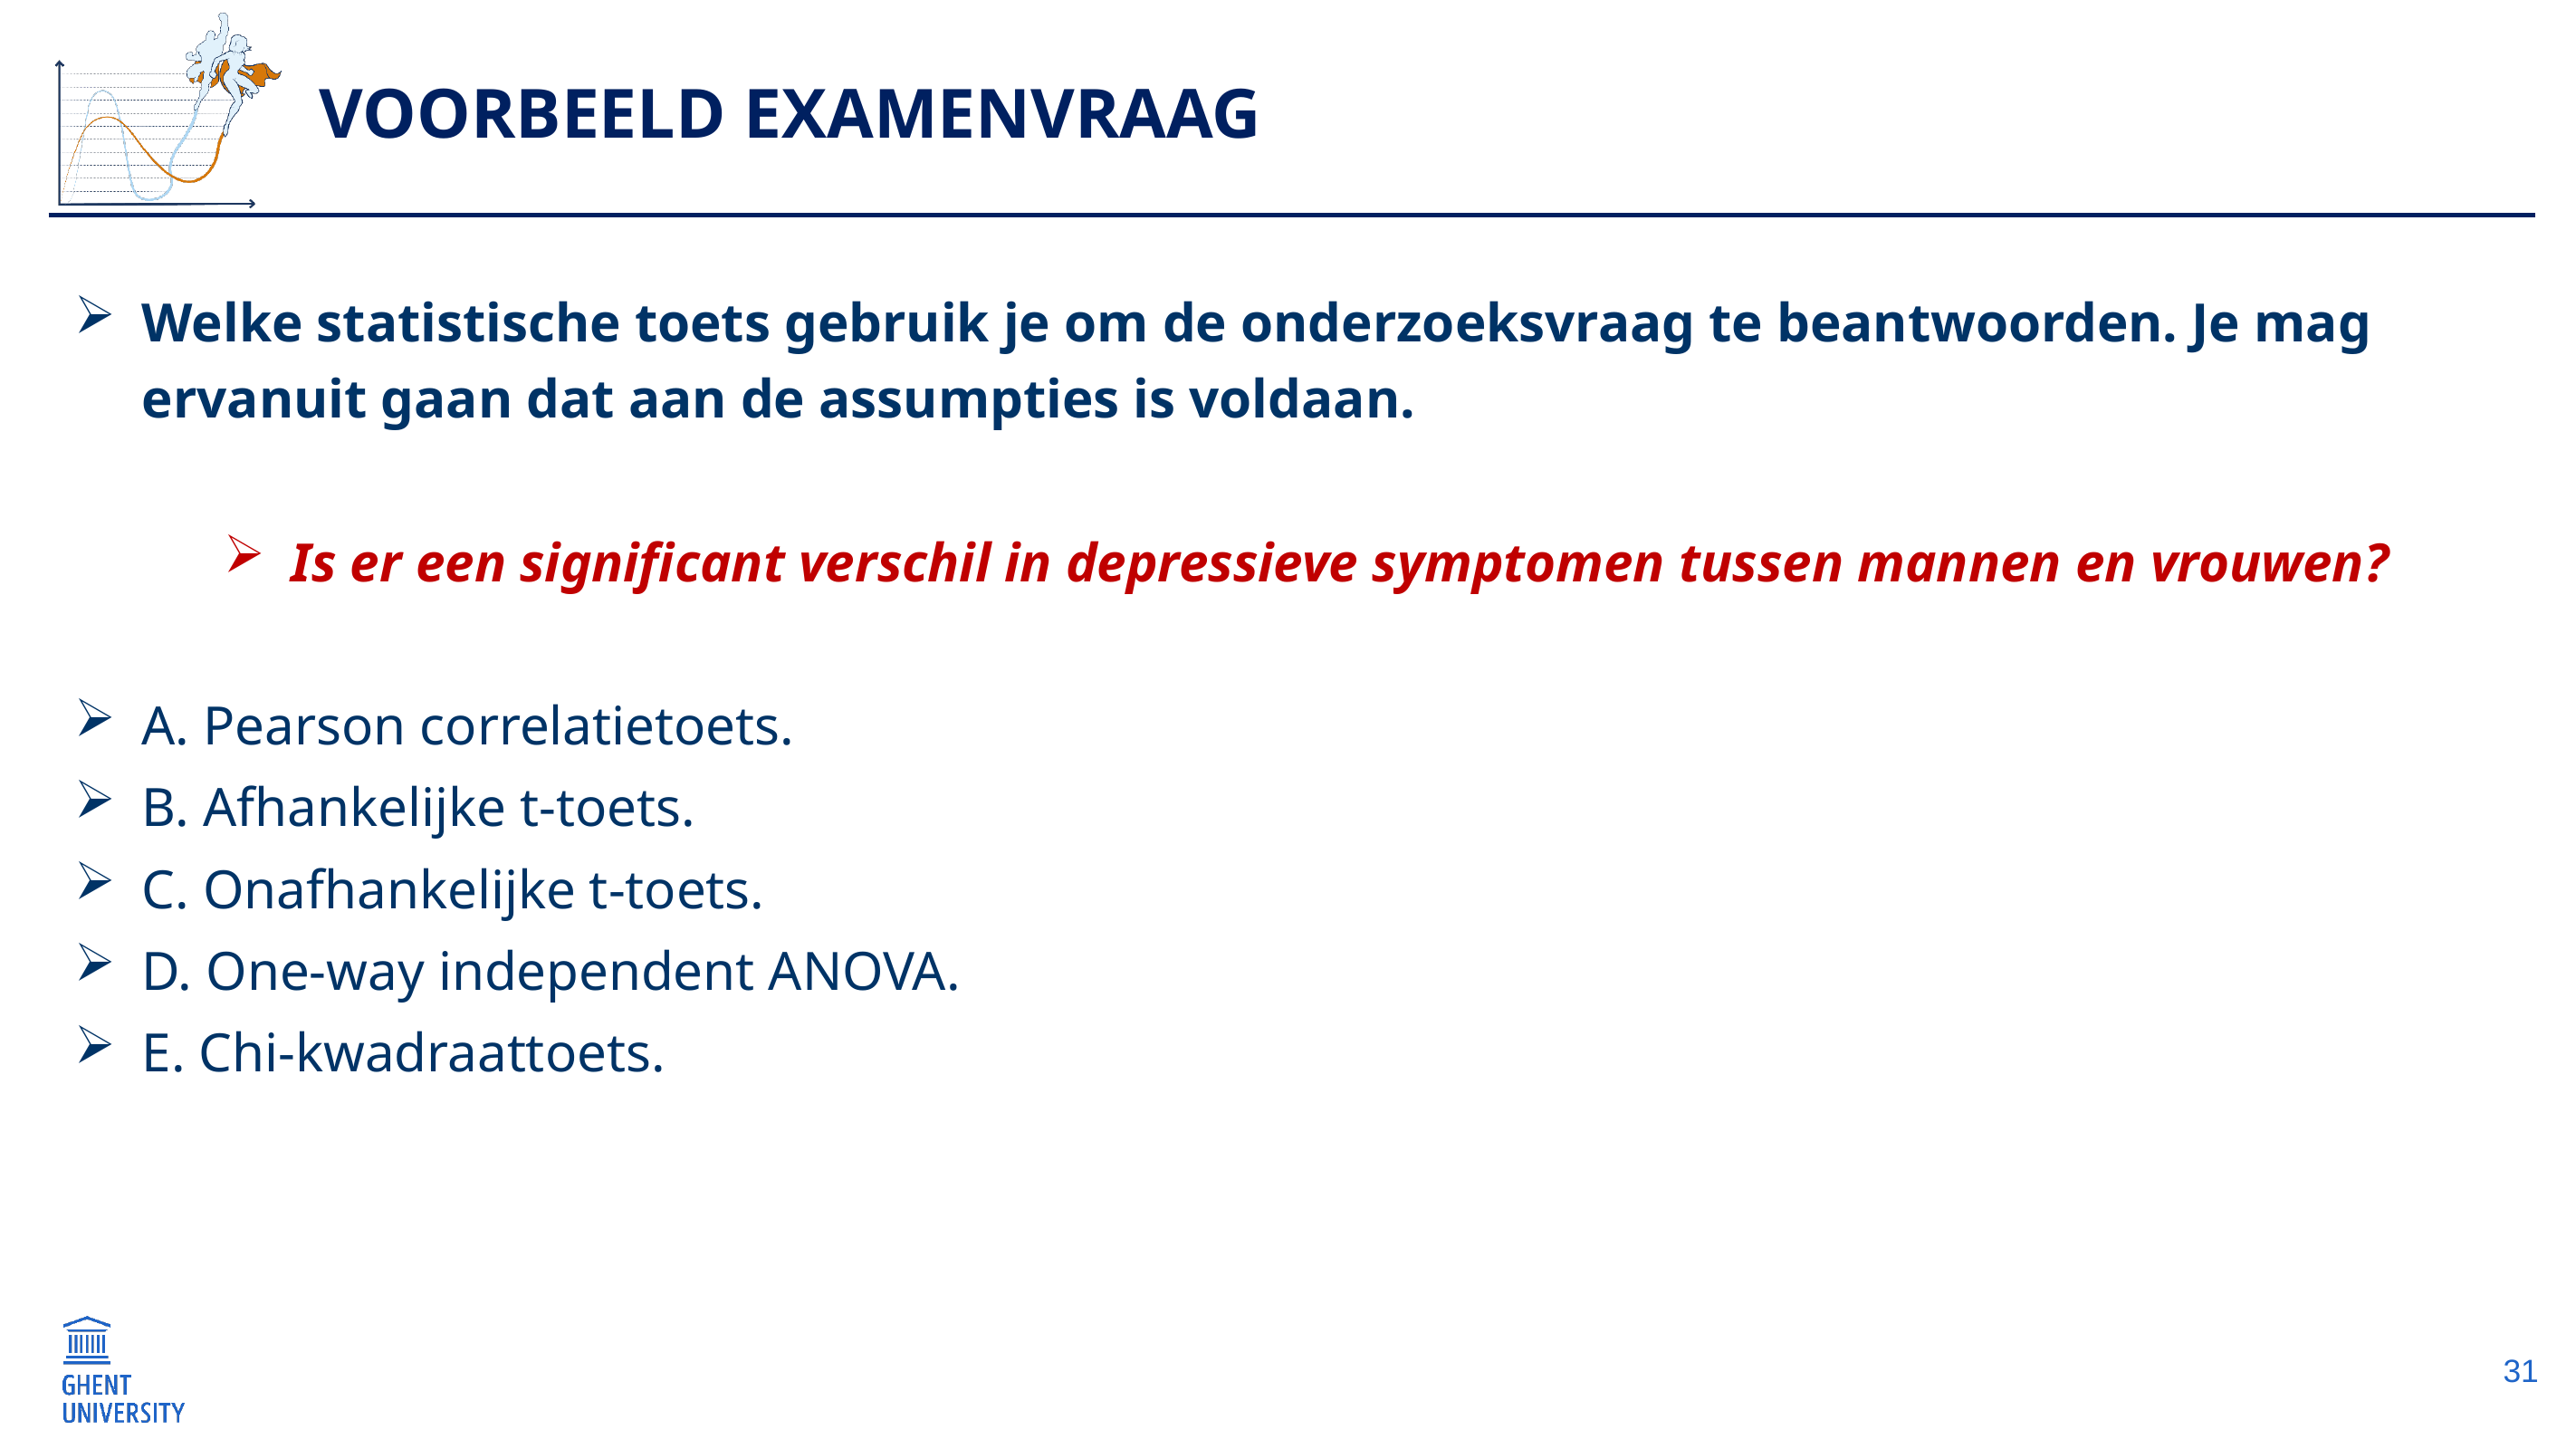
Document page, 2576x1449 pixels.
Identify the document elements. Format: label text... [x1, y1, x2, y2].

title Voorbeeld examenvraag [305, 18, 2527, 159]
picture [5, 0, 306, 318]
slide_number 31 [2415, 1330, 2553, 1408]
list Welke statistische toets gebruik je om de onderzoeksvraag te beantwoorden. Je mag ervanuit gaan dat aan de assumpties is voldaan. Is er een significant verschil in depressieve symptomen tussen mannen en vrouwen? A. Pearson correlatietoets. B. Afhankelijke t-toets. C. Onafhankelijke t-toets. D. One-way independent ANOVA. E. Chi-kwadraattoets. [48, 269, 2553, 1290]
picture [62, 1290, 411, 1449]
